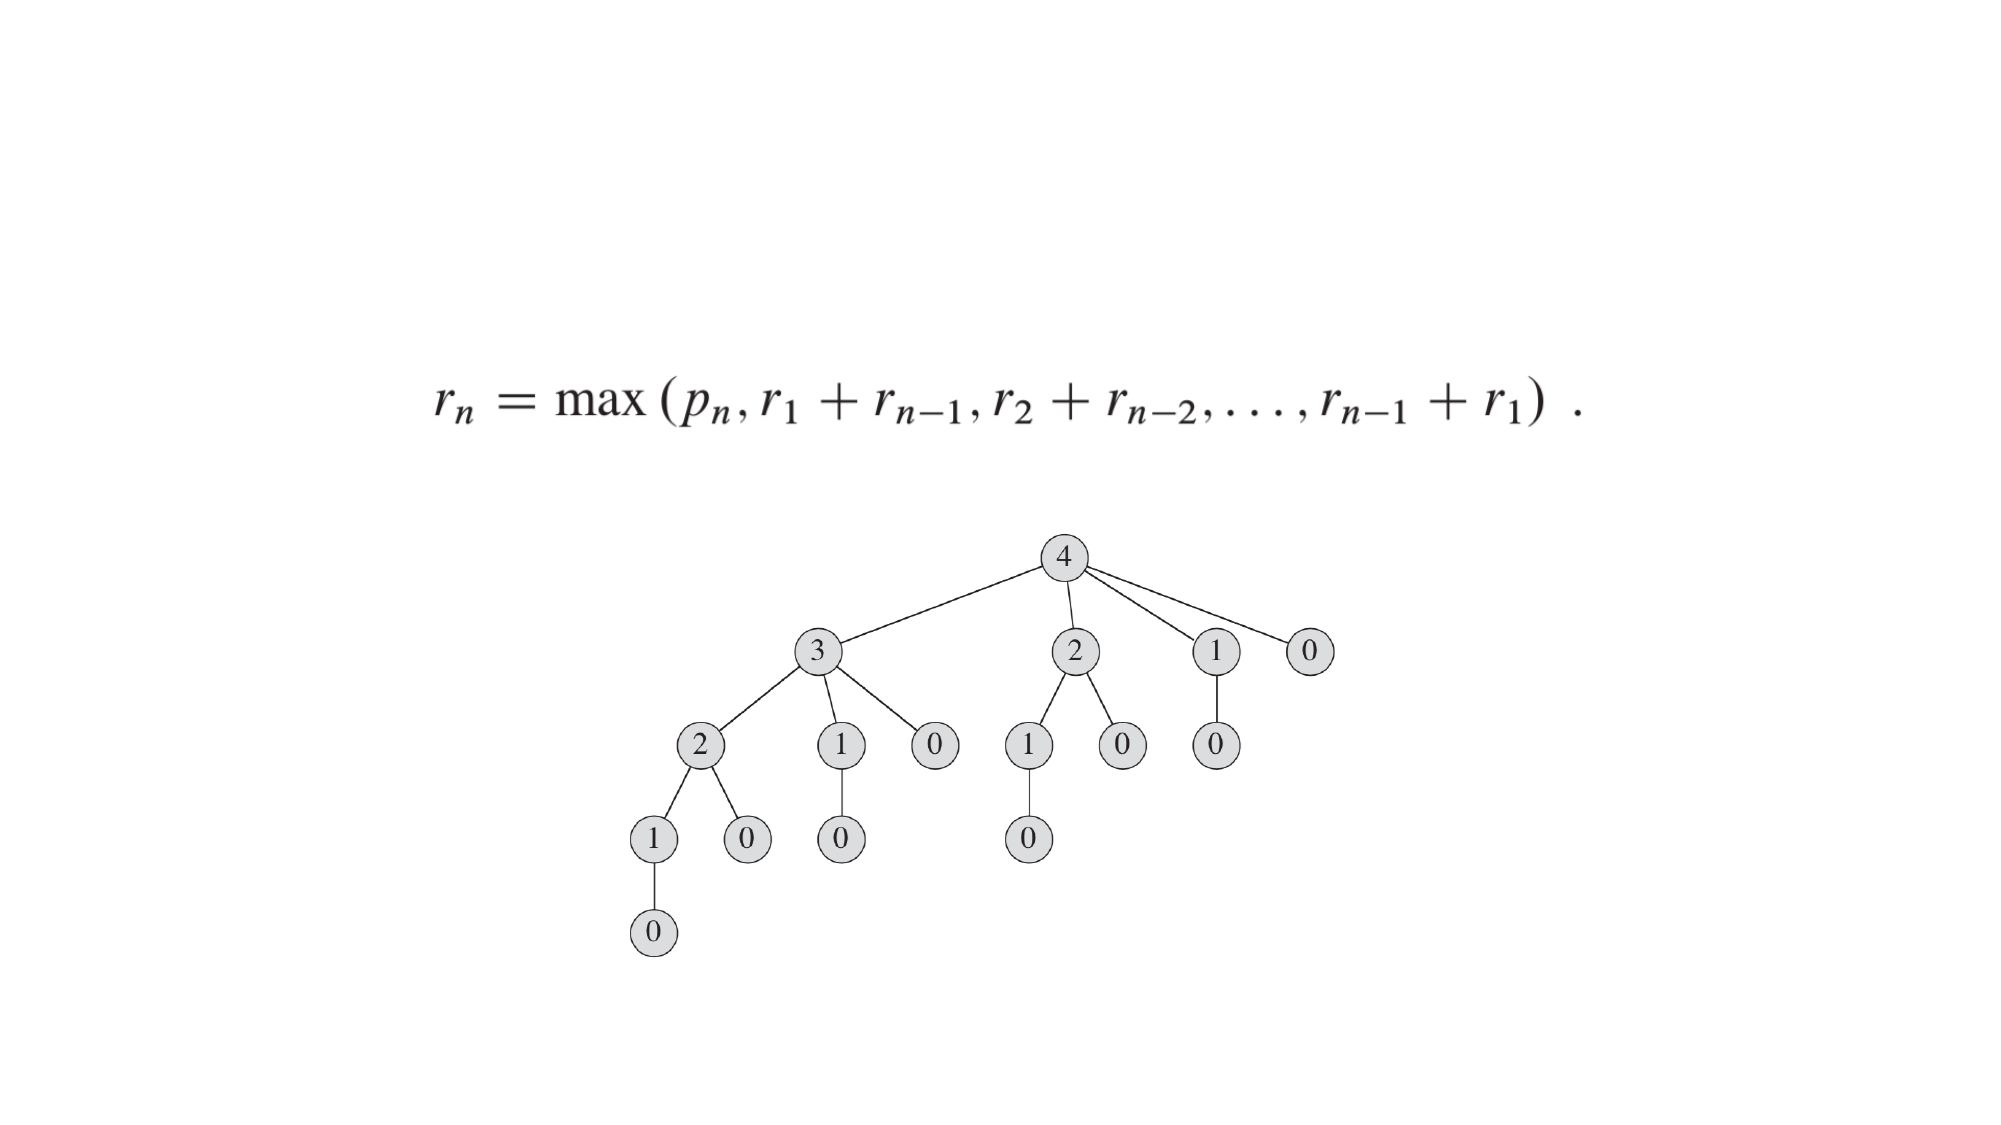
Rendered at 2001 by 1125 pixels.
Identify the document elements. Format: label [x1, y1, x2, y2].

picture [366, 340, 1634, 469]
picture [550, 490, 1450, 1008]
